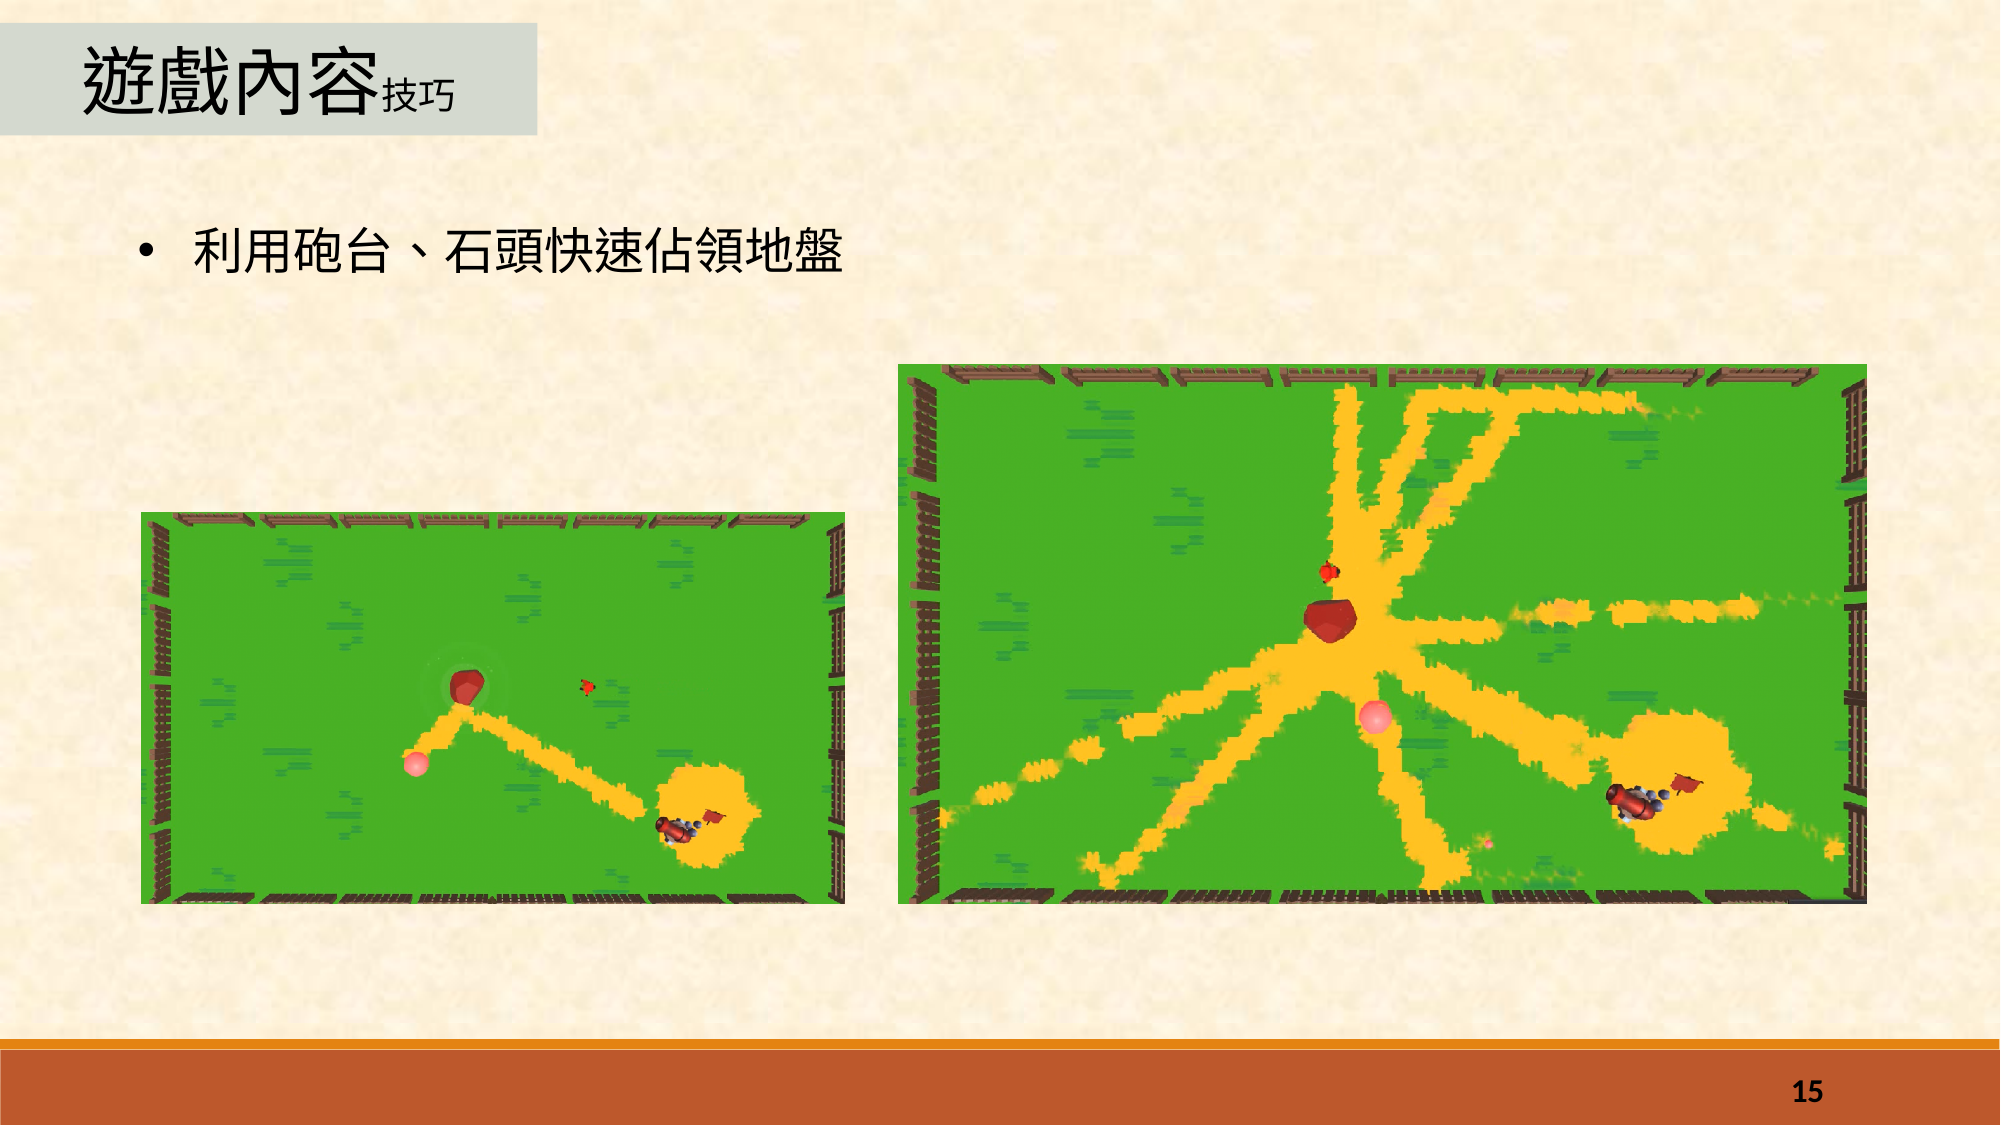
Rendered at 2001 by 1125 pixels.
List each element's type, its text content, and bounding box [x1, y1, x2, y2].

text_box 利用砲台、石頭快速佔領地盤 [122, 212, 1750, 287]
slide_number 15 [1624, 1059, 1840, 1120]
picture [0, 0, 2001, 1125]
text_box 遊戲內容技巧 [0, 22, 539, 137]
